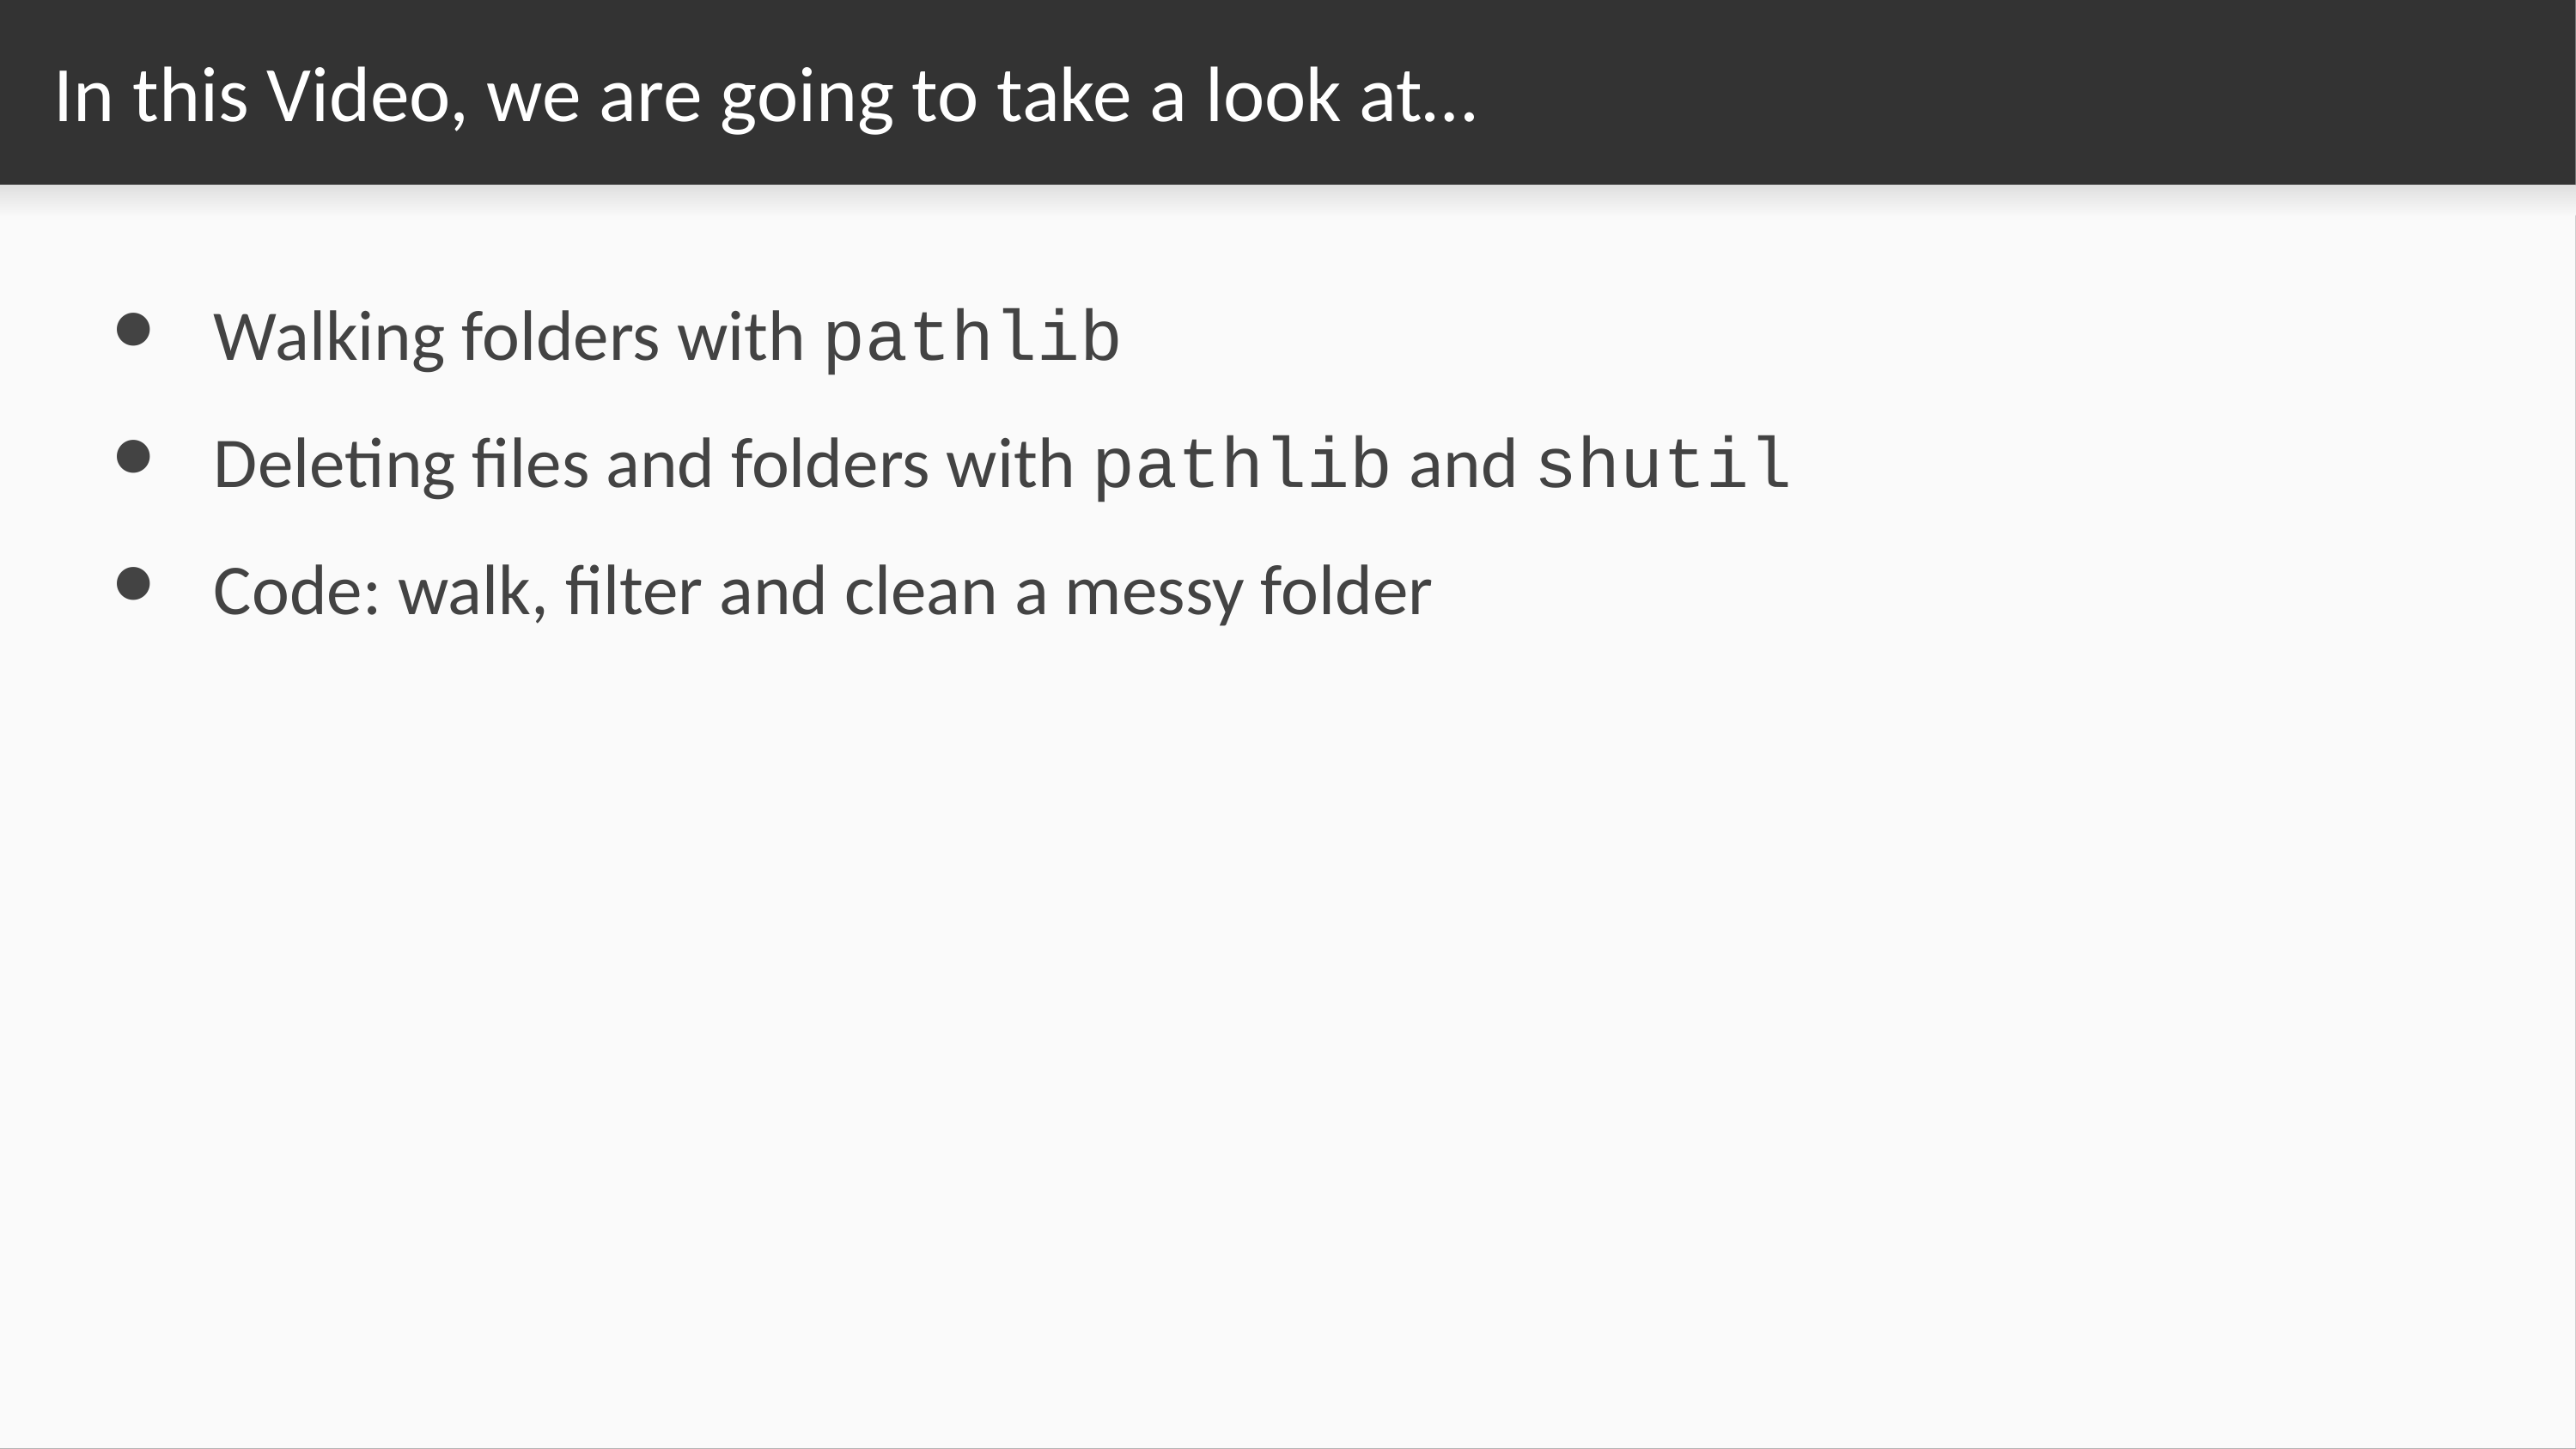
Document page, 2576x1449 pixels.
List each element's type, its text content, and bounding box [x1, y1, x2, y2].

title In this Video, we are going to take a look at… [27, 4, 2514, 175]
list Walking folders with pathlib Deleting files and folders with pathlib and shutil Code: walk, filter and clean a messy folder [59, 250, 2514, 1384]
